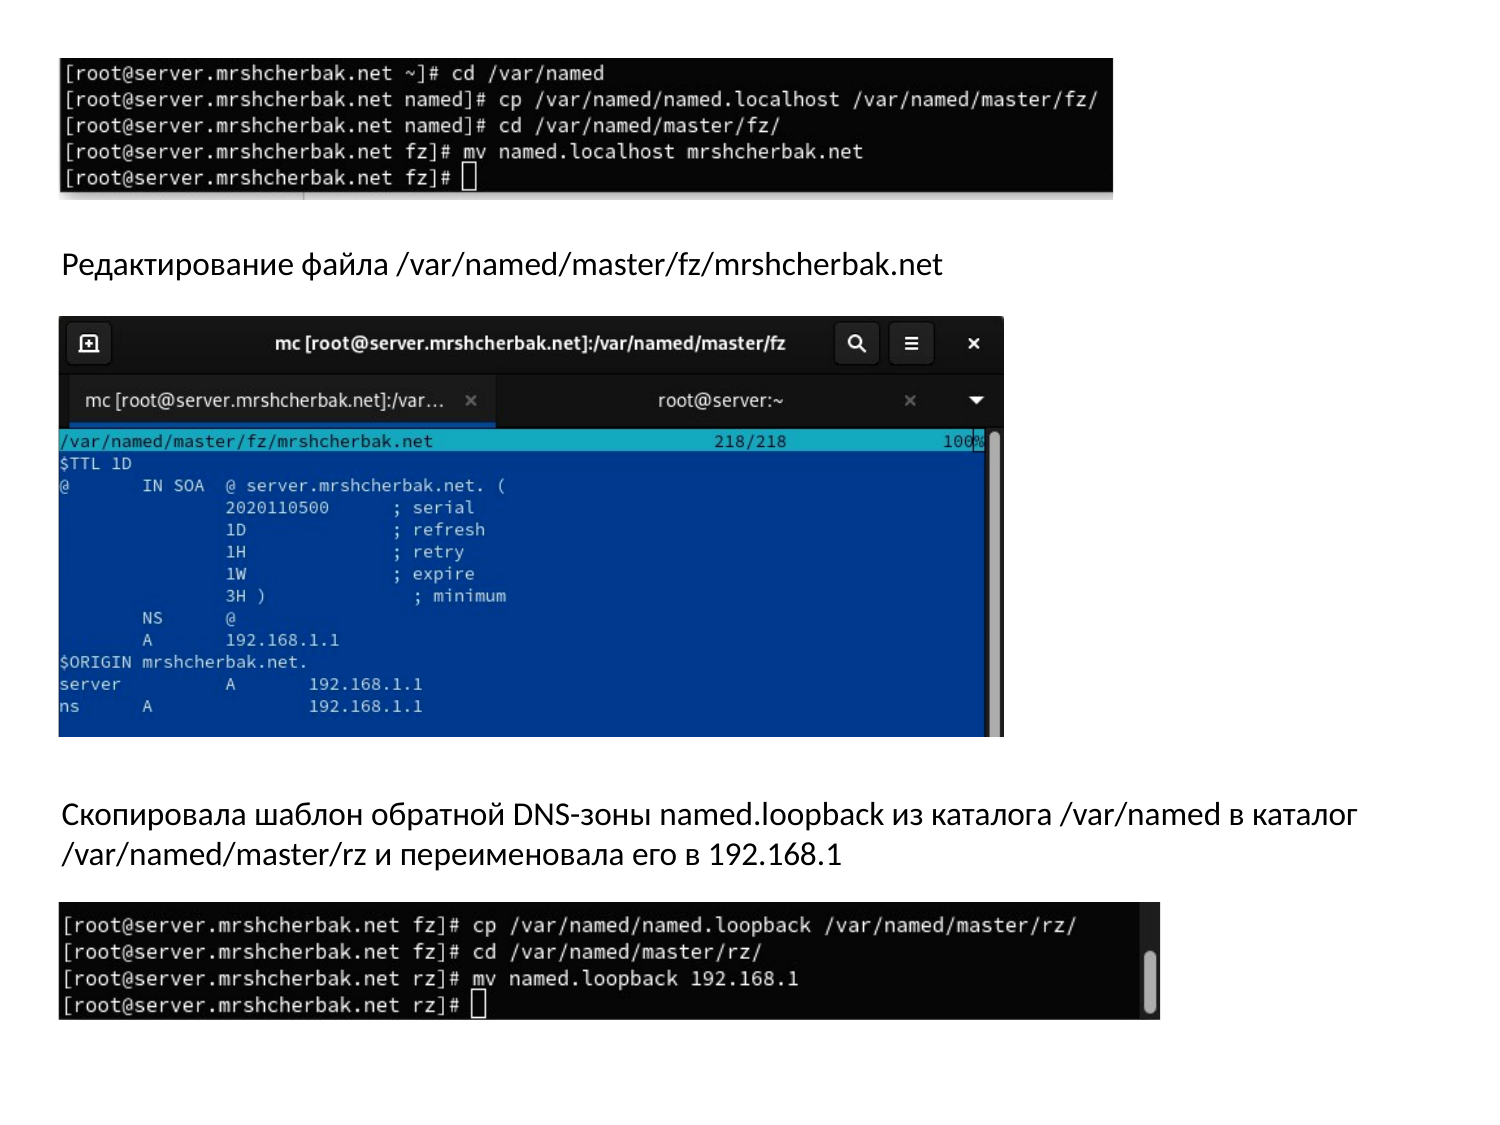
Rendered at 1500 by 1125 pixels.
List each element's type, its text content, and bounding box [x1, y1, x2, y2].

picture [58, 316, 1005, 737]
picture [58, 58, 1114, 200]
text_box Редактирование файла /var/named/master/fz/mrshcherbak.net [46, 234, 1231, 289]
text_box Скопировала шаблон обратной DNS-зоны named.loopback из каталога /var/named в каталог /var/named/master/rz и переименовала его в 192.168.1 [46, 785, 1454, 880]
picture [58, 902, 1161, 1020]
